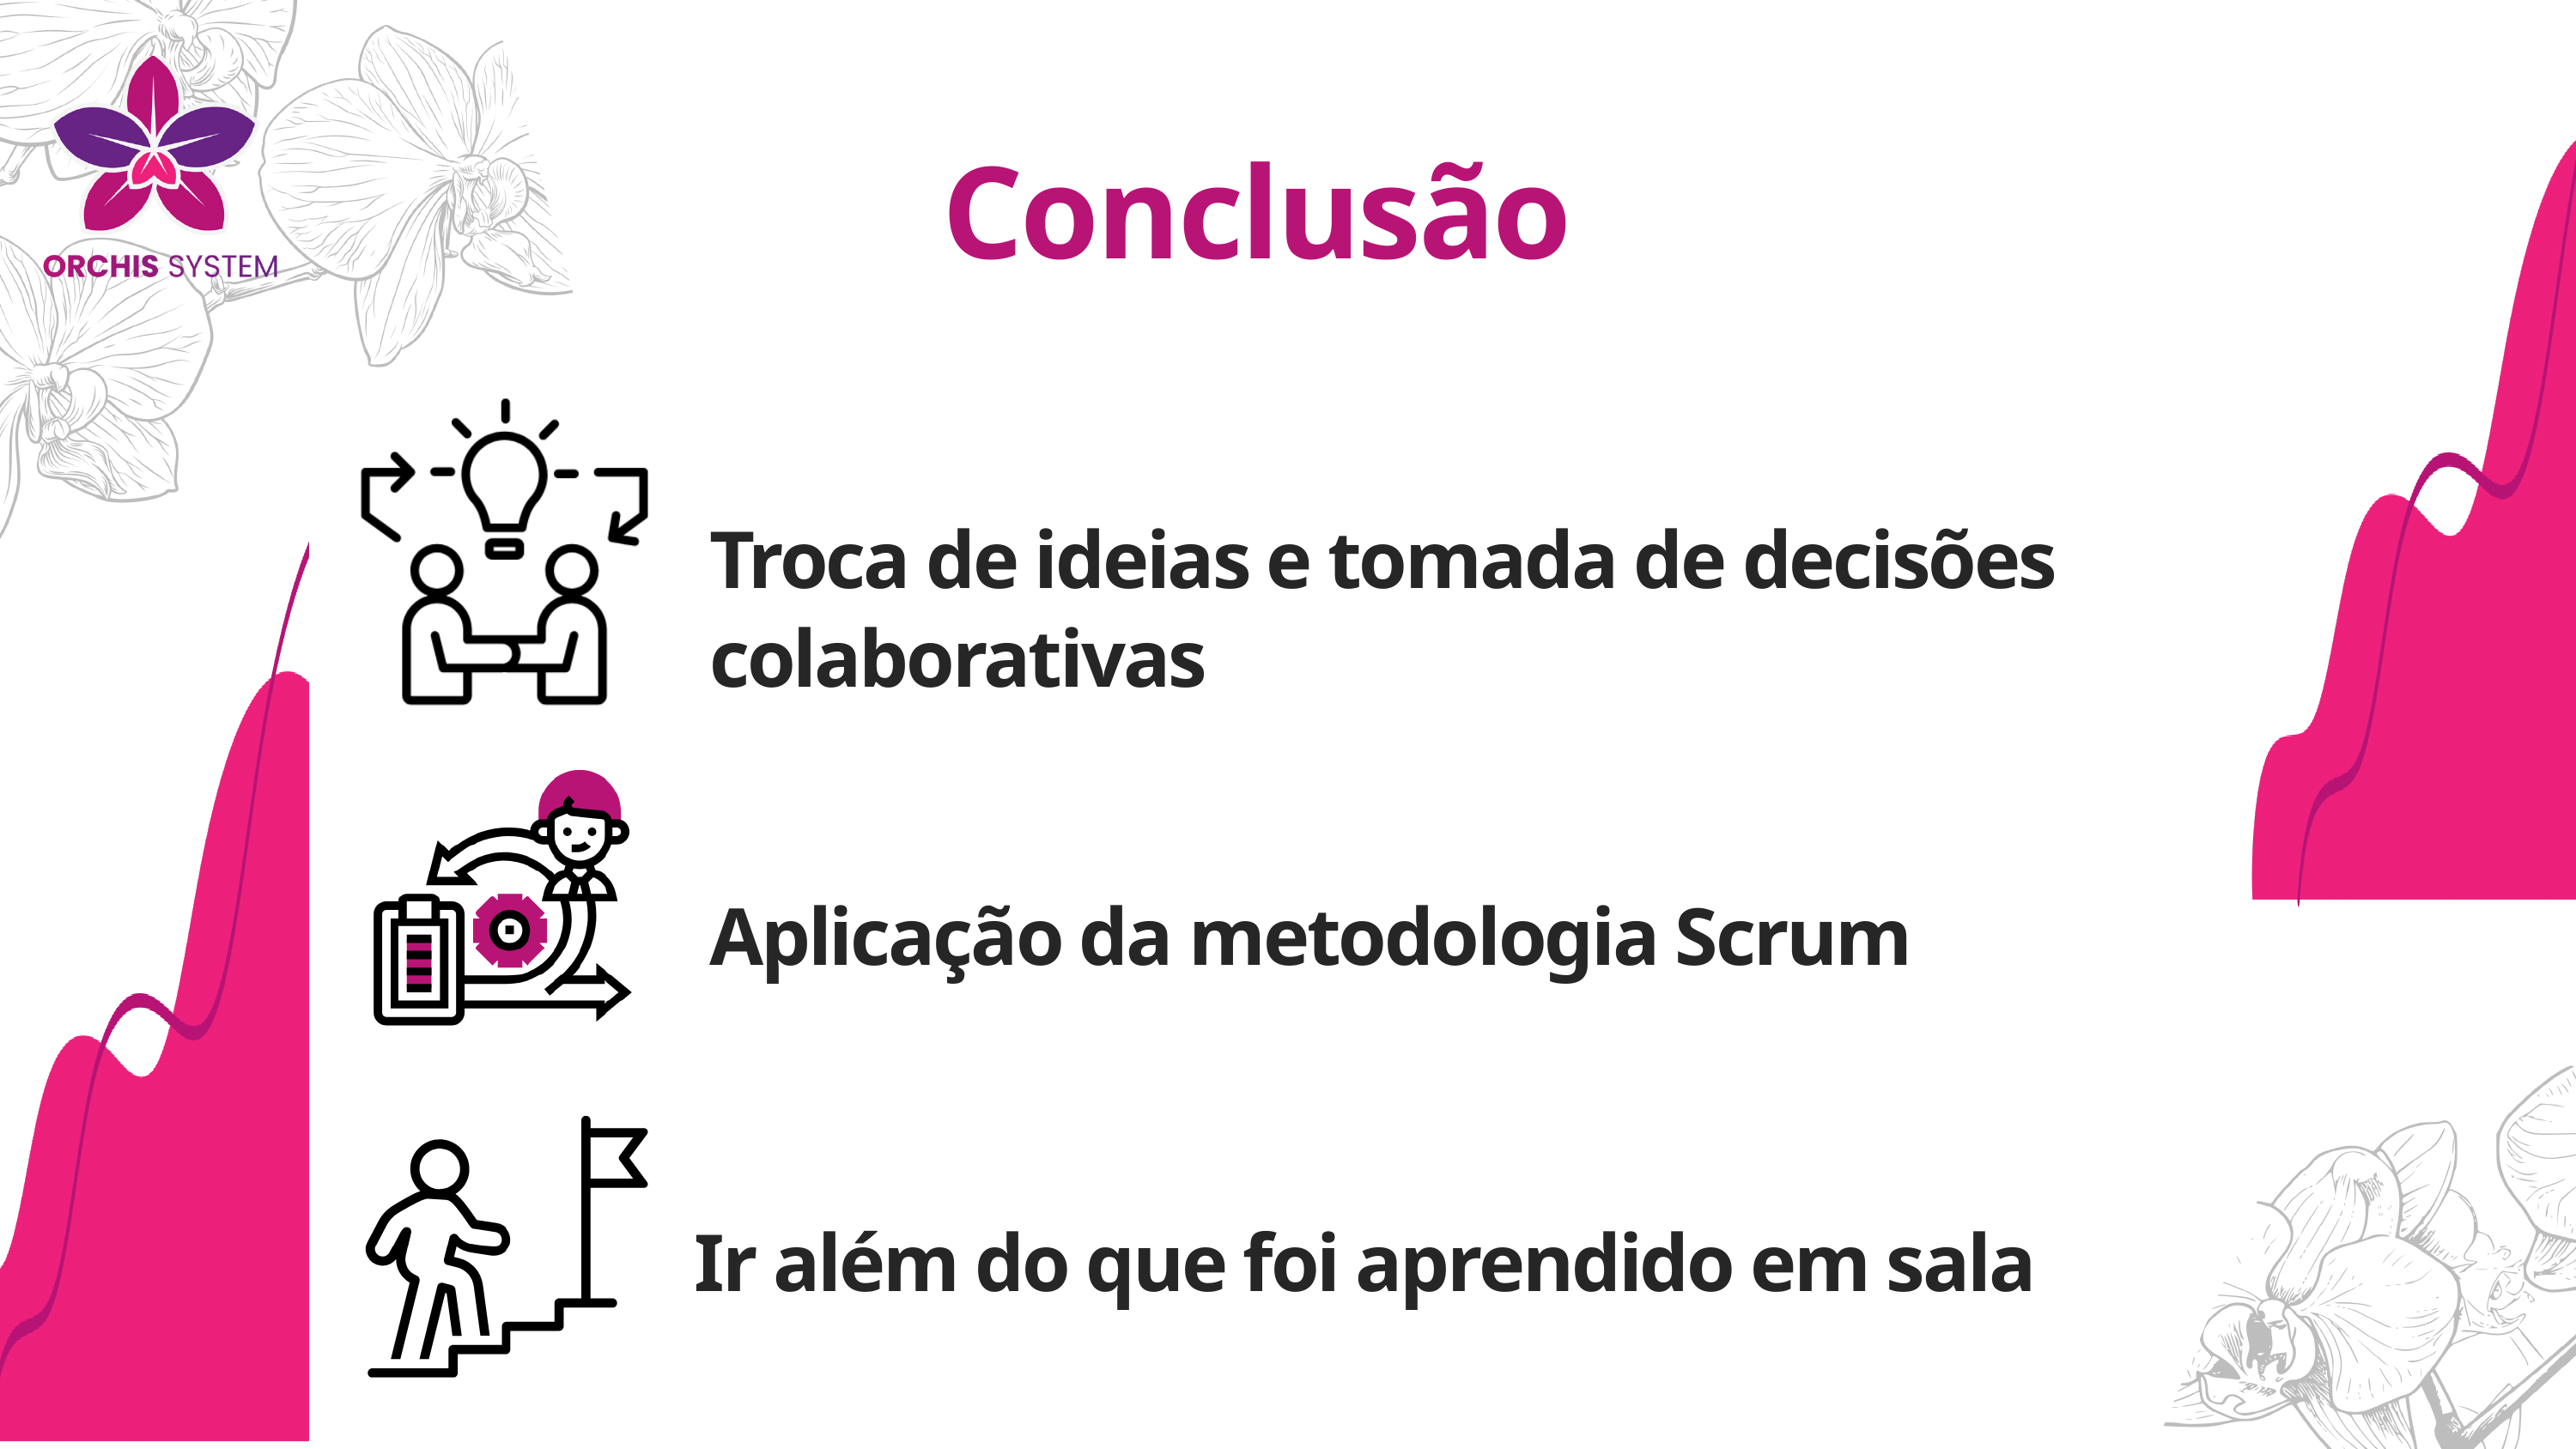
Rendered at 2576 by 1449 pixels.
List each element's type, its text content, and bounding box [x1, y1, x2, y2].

text_box Troca de ideias e tomada de decisões colaborativas [709, 506, 2281, 703]
text_box [2154, 973, 2576, 1449]
text_box Ir além do que foi aprendido em sala [694, 1209, 2070, 1307]
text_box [39, 56, 279, 282]
text_box [0, 541, 309, 1449]
text_box [2251, 0, 2576, 912]
text_box [0, 0, 596, 590]
text_box Conclusão [942, 185, 1679, 284]
text_box Aplicação da metodologia Scrum [714, 882, 2000, 981]
picture [294, 374, 710, 1406]
